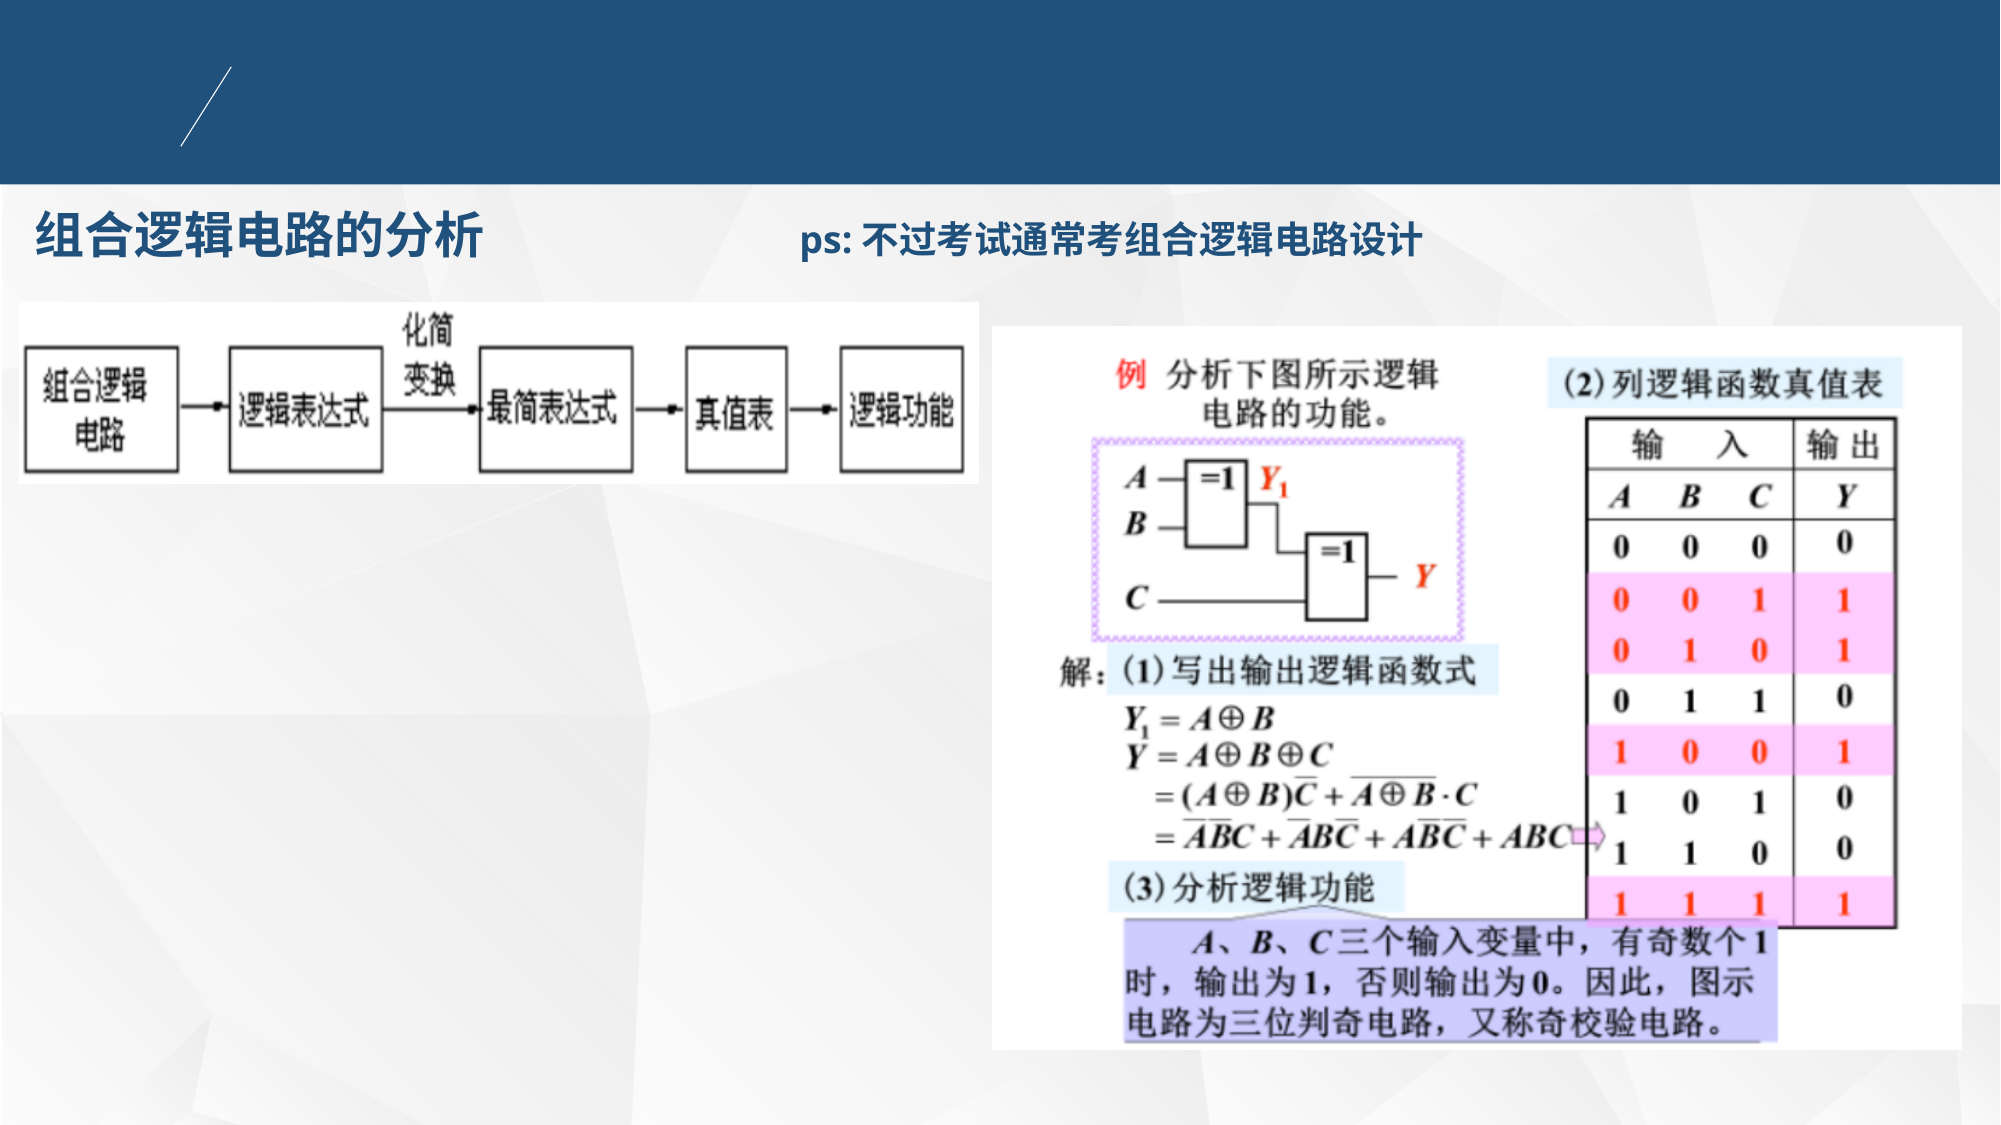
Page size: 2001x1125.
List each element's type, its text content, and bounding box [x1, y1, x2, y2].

text_box 组合逻辑电路的分析 ps:不过考试通常考组合逻辑电路设计 [19, 196, 1484, 272]
picture [0, 0, 2001, 1125]
